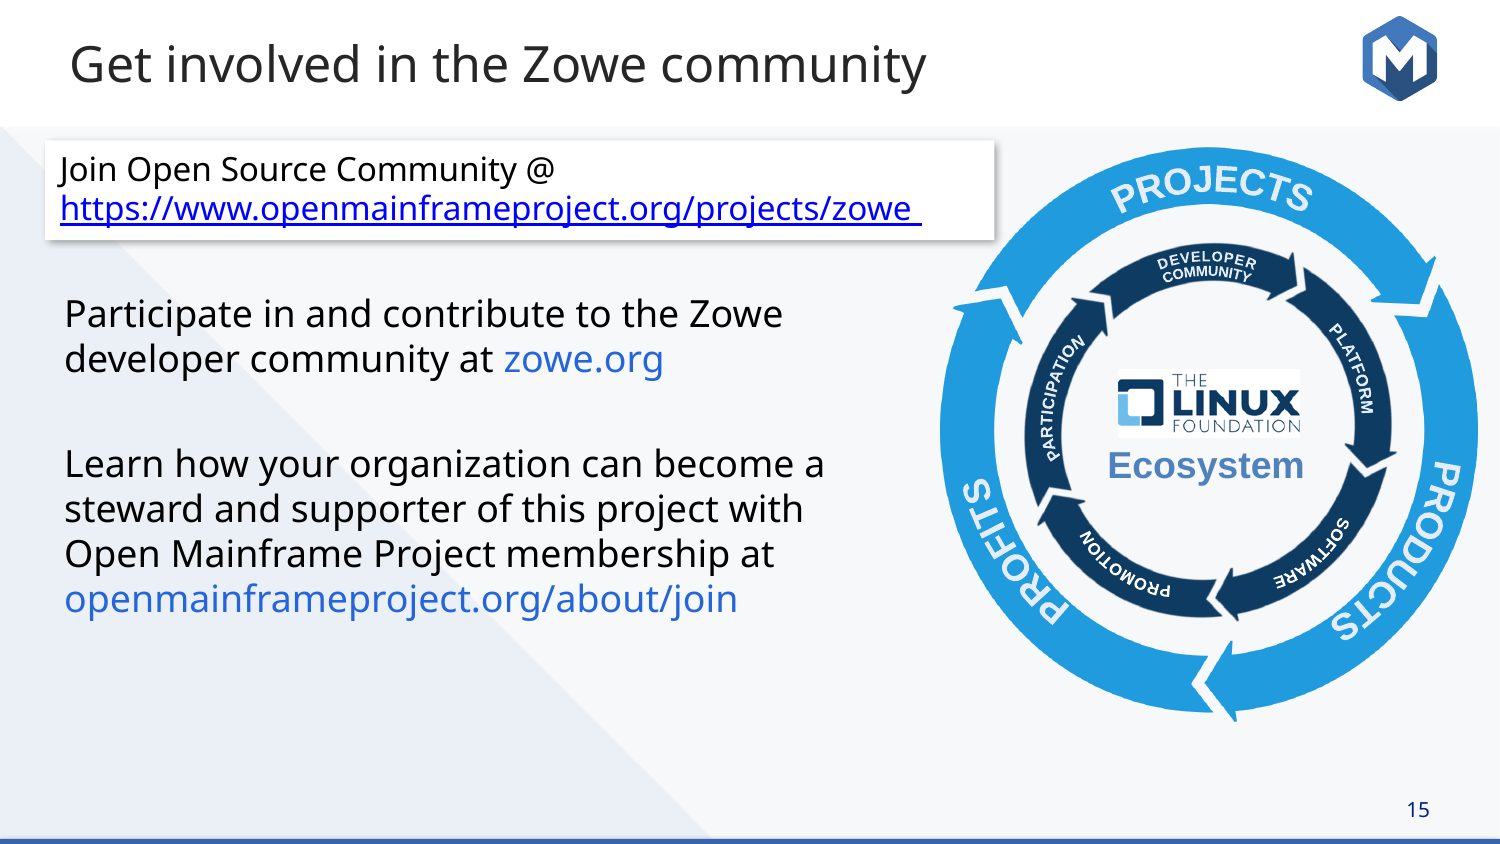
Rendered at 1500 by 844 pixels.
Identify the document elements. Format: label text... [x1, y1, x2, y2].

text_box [929, 137, 1487, 727]
picture [1362, 16, 1440, 102]
text_box Join Open Source Community @ https://www.openmainframeproject.org/projects/zowe [45, 140, 925, 241]
list Participate in and contribute to the Zowe developer community at zowe.org Learn how your organization can become a steward and supporter of this project with Open Mainframe Project membership at openmainframeproject.org/about/join [49, 282, 894, 799]
slide_number 15 [1349, 787, 1445, 833]
title Get involved in the Zowe community [54, 26, 1350, 100]
